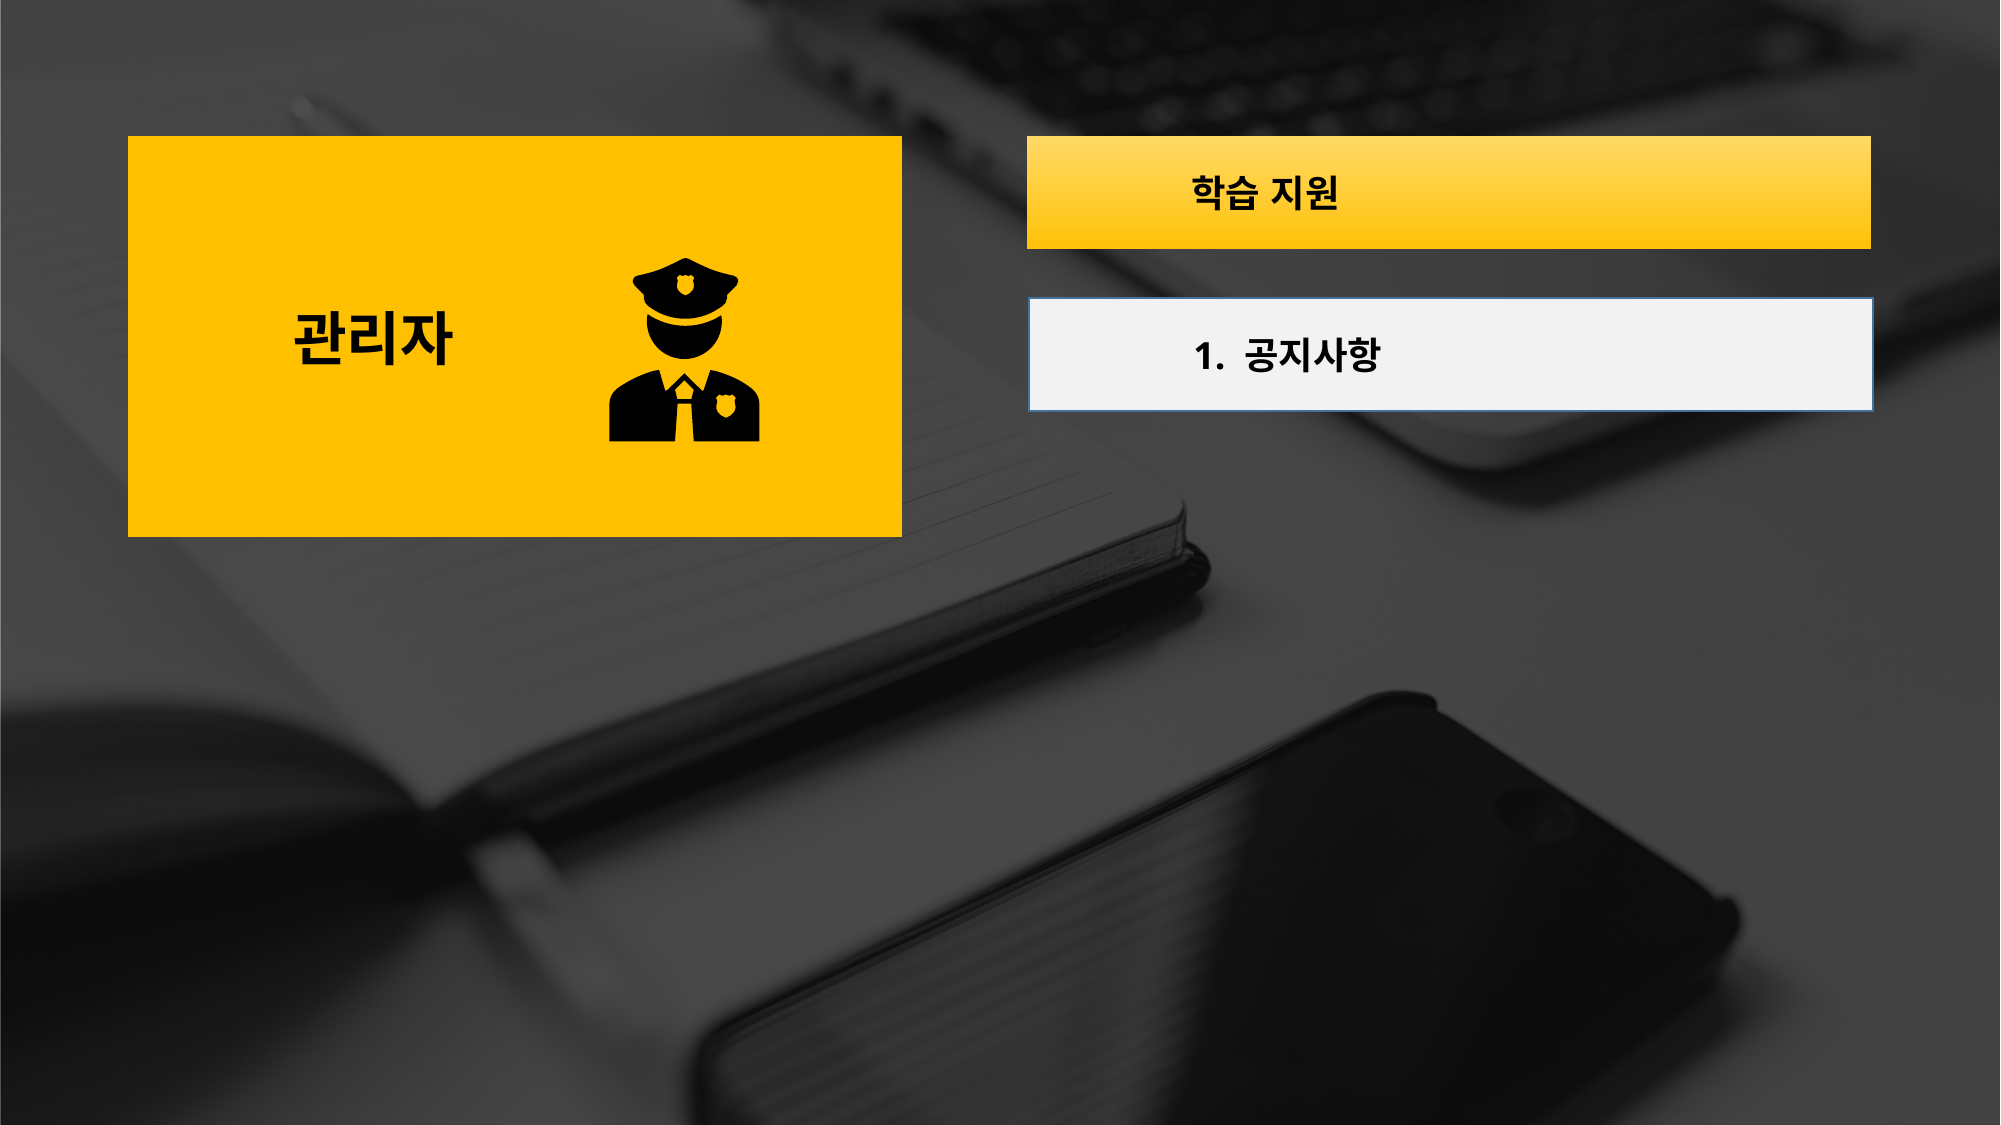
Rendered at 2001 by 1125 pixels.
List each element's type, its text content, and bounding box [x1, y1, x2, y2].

text_box [0, 0, 2000, 1125]
text_box 1. 공지사항 [1028, 297, 1874, 412]
text_box 학습 지원 [1026, 136, 1872, 250]
text_box [646, 314, 722, 360]
text_box [609, 370, 760, 442]
text_box [632, 258, 739, 319]
text_box 관리자 [128, 136, 902, 537]
